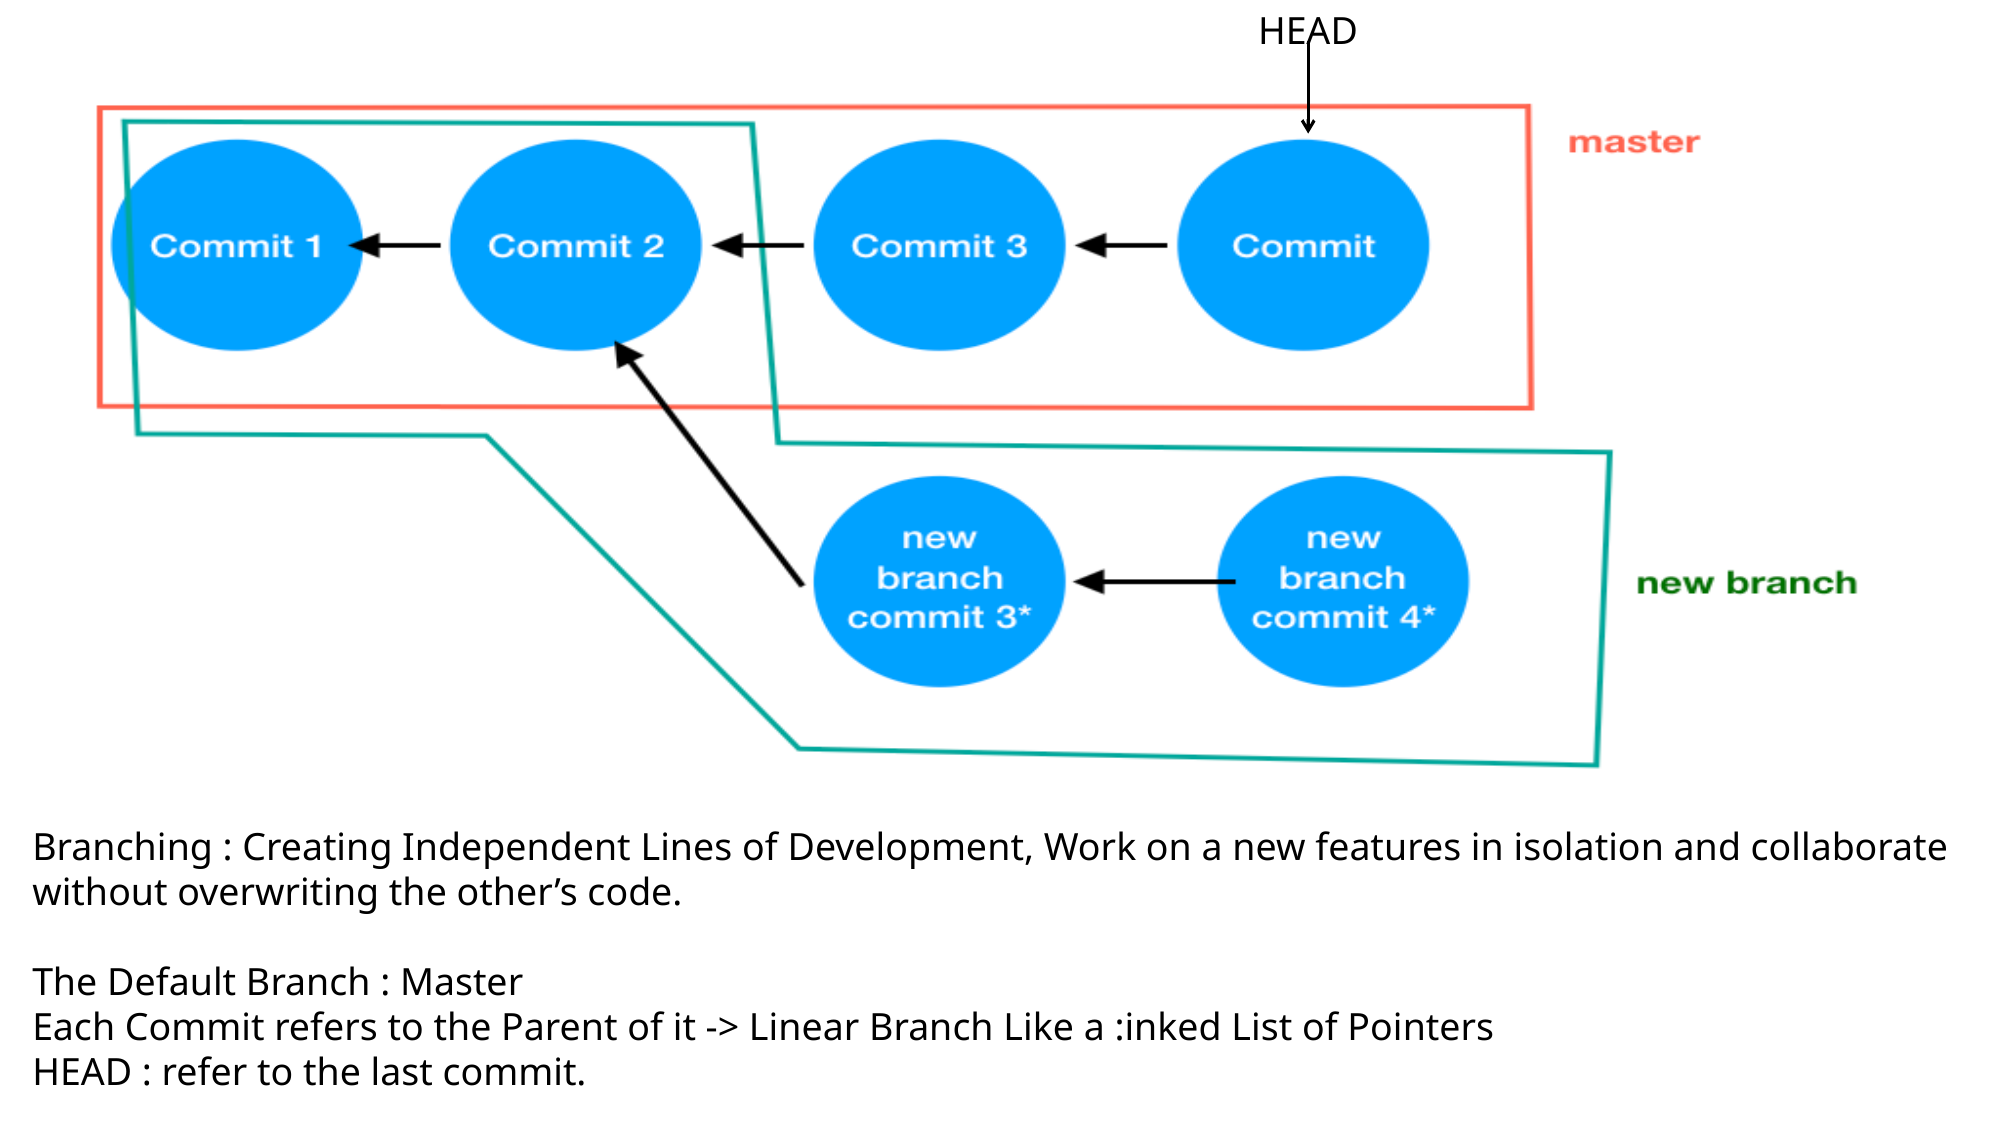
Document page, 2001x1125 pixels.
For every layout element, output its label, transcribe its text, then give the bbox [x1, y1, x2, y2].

text_box Branching : Creating Independent Lines of Development, Work on a new features in isolation and collaborate without overwriting the other’s code. The Default Branch : Master Each Commit refers to the Parent of it -> Linear Branch Like a :inked List of Pointers HEAD : refer to the last commit. [17, 815, 1966, 1101]
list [29, 40, 1912, 794]
text_box HEAD [1243, 0, 1374, 40]
